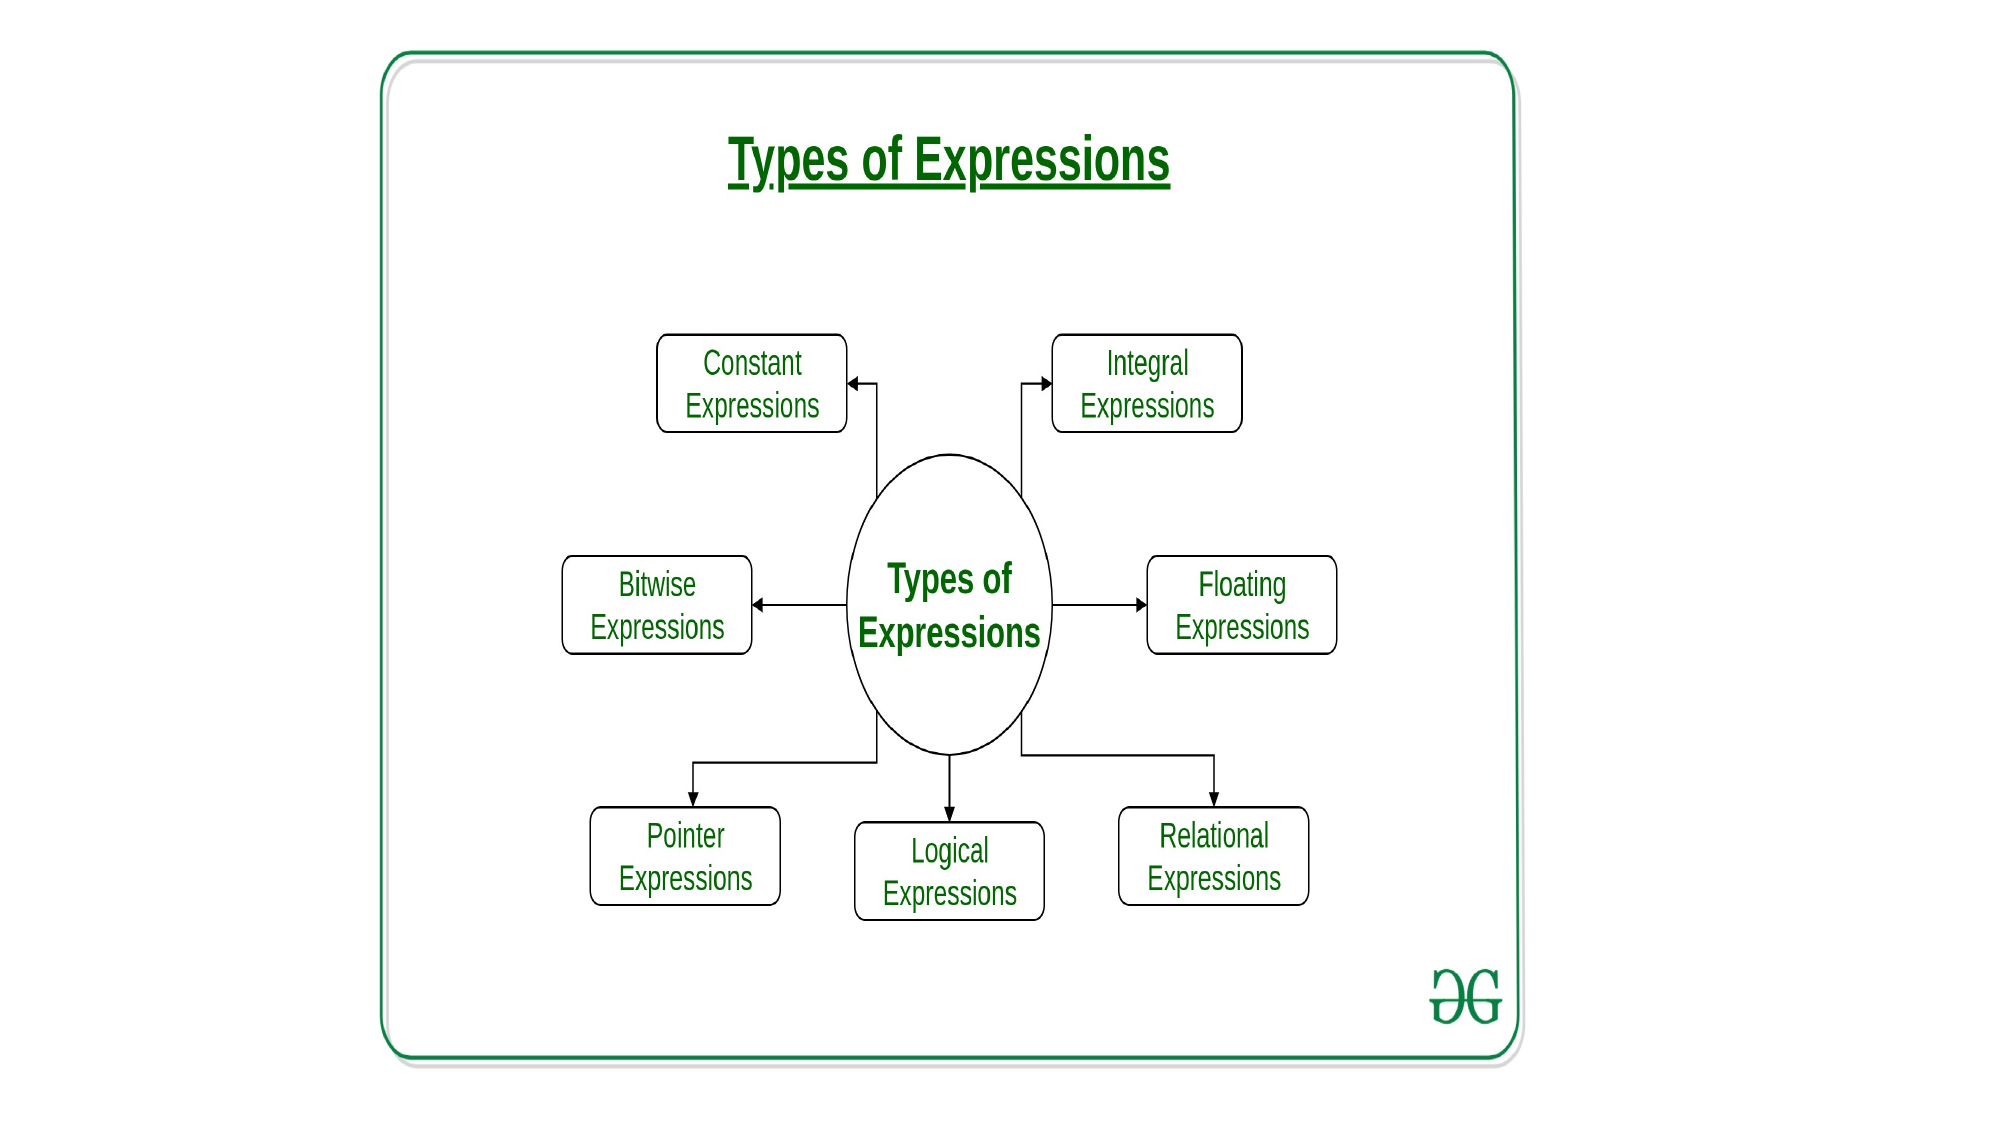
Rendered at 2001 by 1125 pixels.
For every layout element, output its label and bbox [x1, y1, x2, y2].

picture [365, 29, 1534, 1083]
